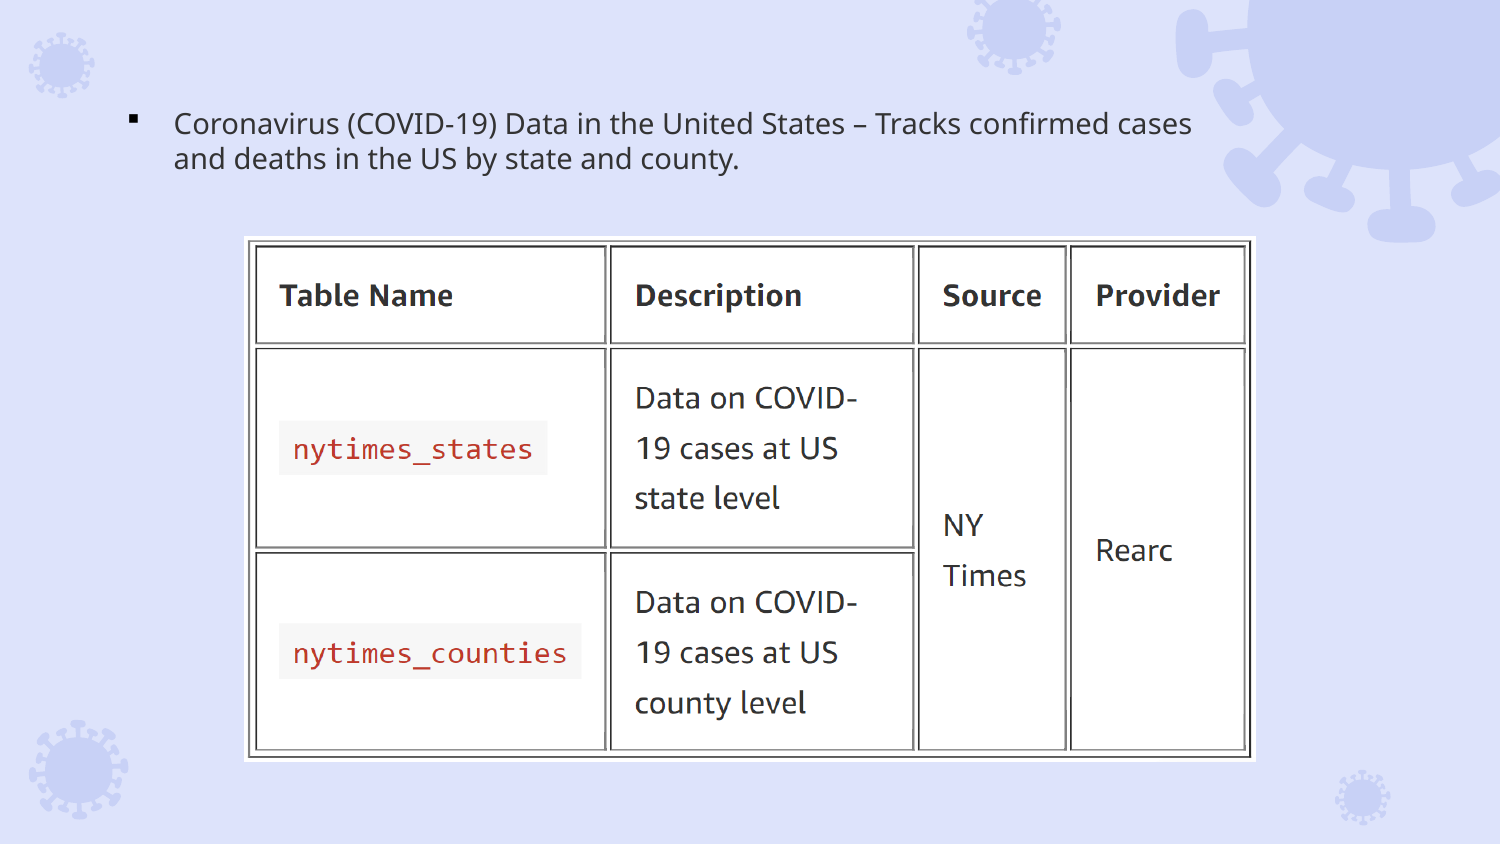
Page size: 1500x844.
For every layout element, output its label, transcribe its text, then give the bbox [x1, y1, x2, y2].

text_box Coronavirus (COVID-19) Data in the United States – Tracks confirmed cases and deaths in the US by state and county. [112, 98, 1217, 183]
picture [243, 235, 1257, 762]
